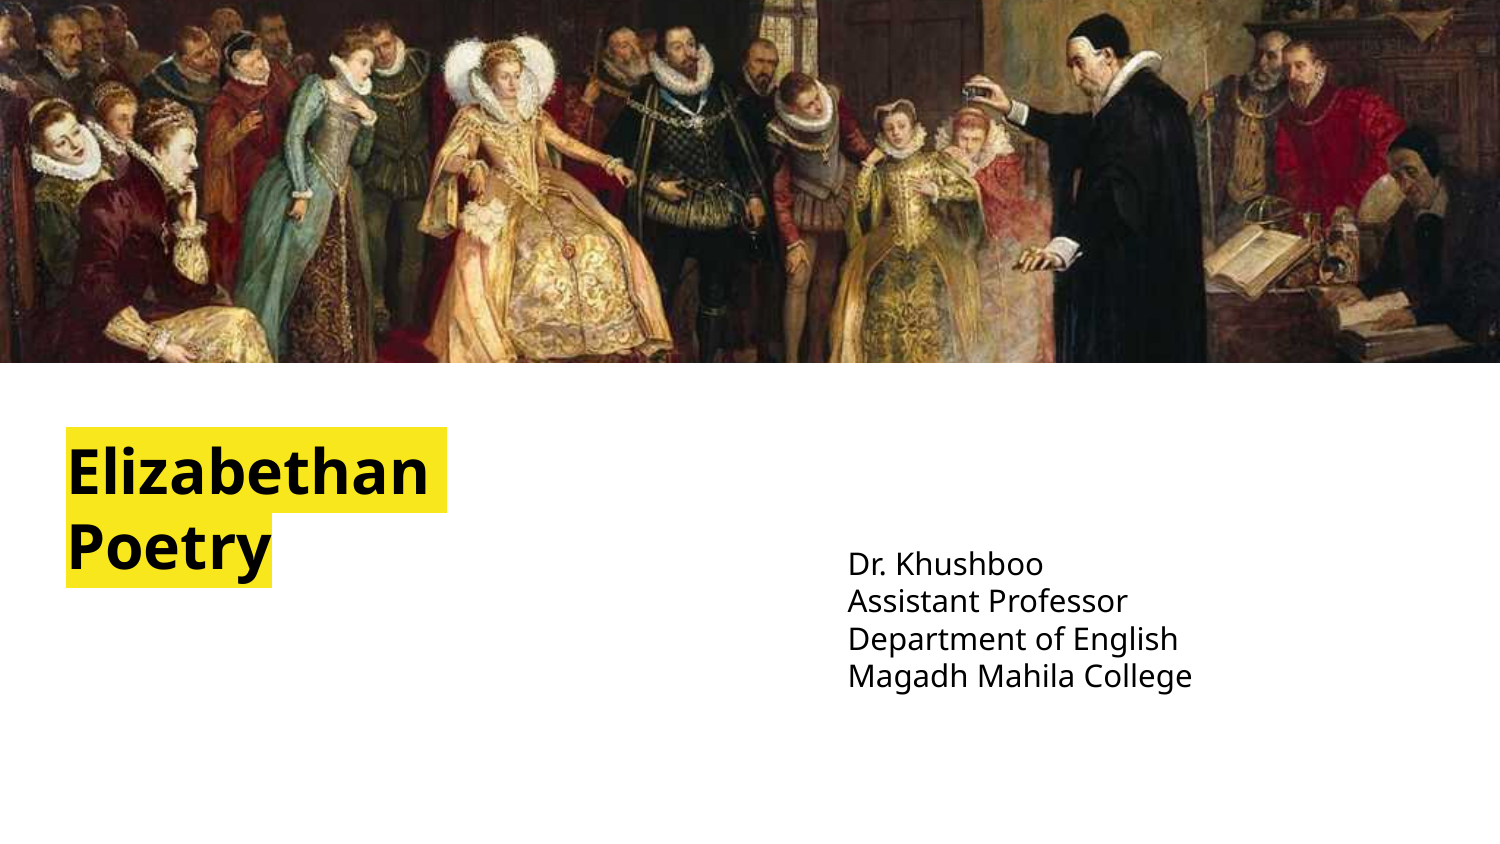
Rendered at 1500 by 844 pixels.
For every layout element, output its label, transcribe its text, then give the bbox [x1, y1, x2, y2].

list Dr. Khushboo Assistant Professor Department of English Magadh Mahila College [832, 416, 1268, 754]
title Elizabethan Poetry [51, 416, 803, 751]
picture [0, 0, 1500, 363]
